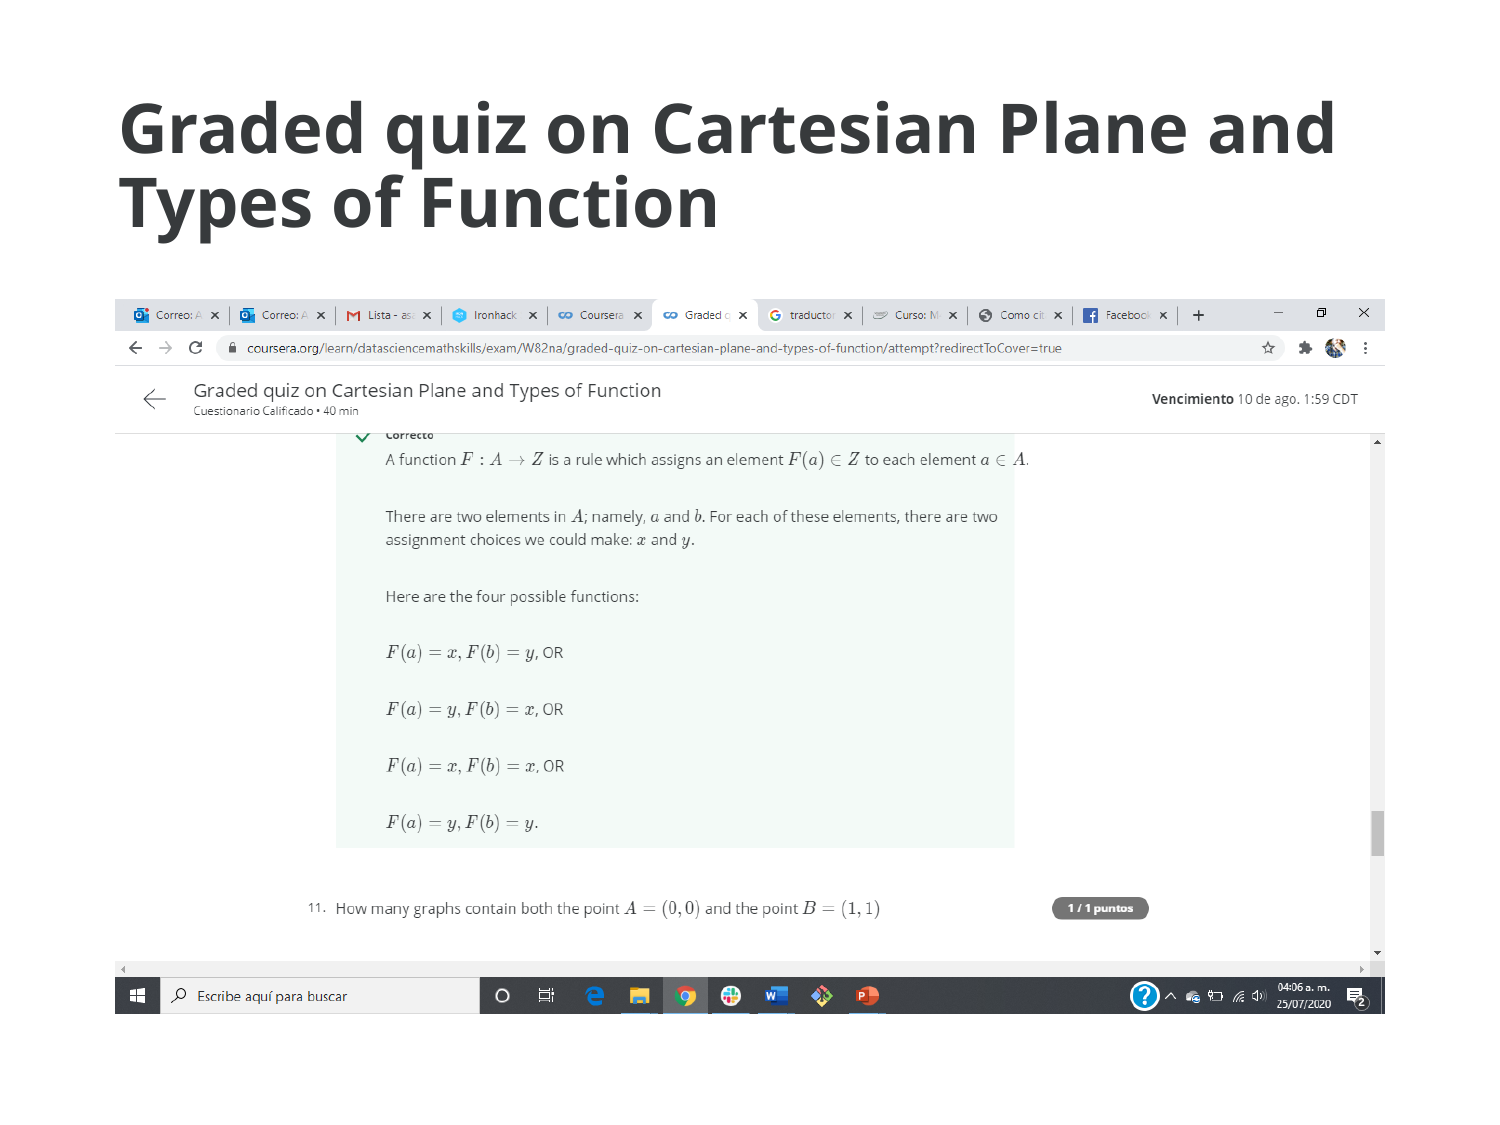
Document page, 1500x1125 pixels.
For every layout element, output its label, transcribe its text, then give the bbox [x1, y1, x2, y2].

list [115, 299, 1385, 1014]
title Graded quiz on Cartesian Plane and Types of Function [103, 59, 1397, 278]
